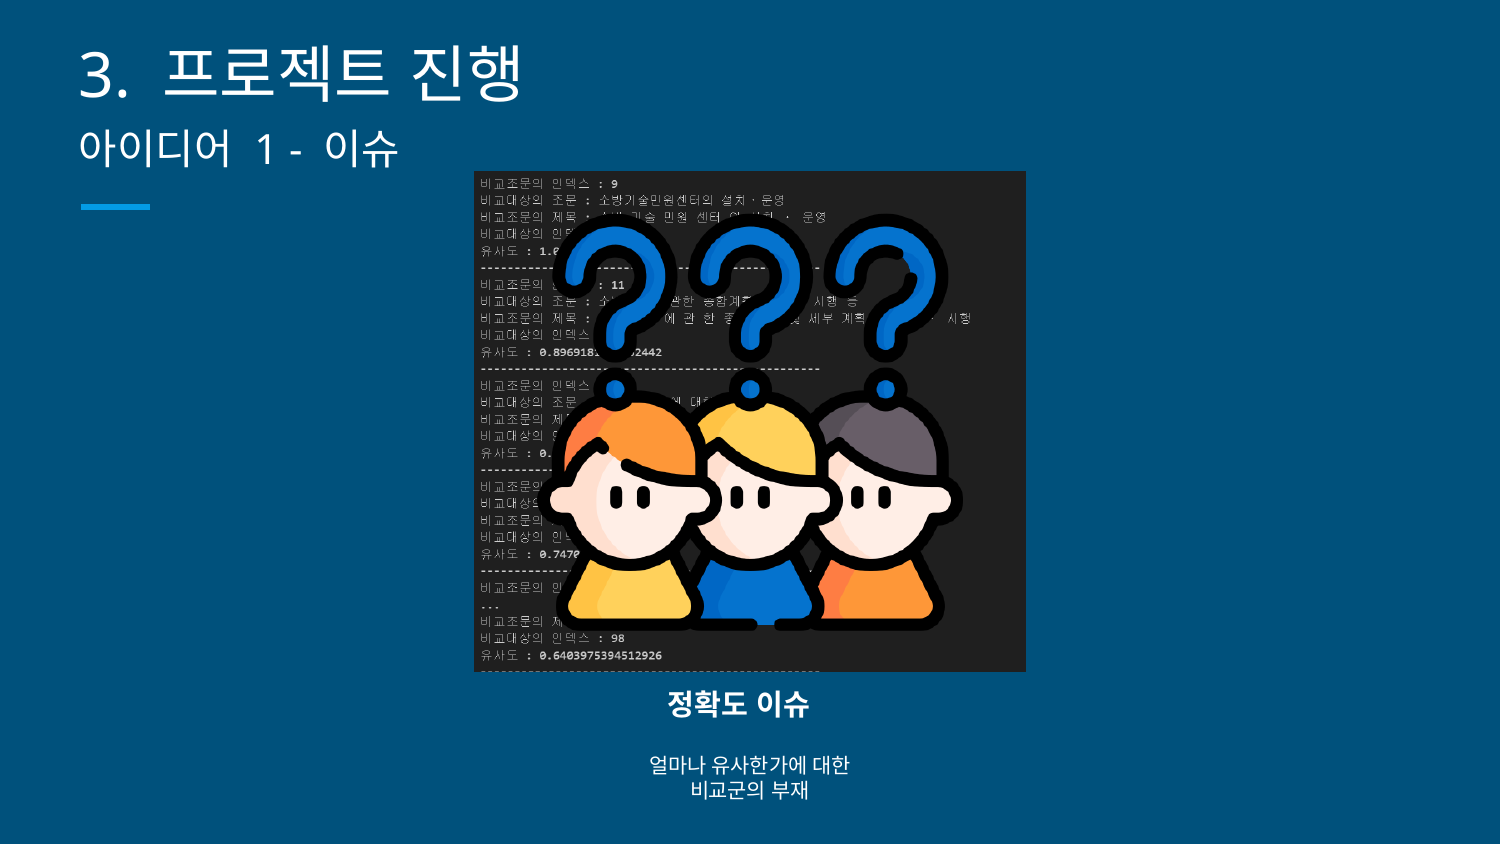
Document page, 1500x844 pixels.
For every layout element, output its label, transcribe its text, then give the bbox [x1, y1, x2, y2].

text_box 얼마나 유사한가에 대한 비교군의 부재 [596, 737, 904, 818]
text_box 정확도 이슈 [652, 680, 848, 737]
title 3. 프로젝트 진행 [63, 12, 1437, 75]
picture [475, 172, 1025, 671]
title 아이디어 1 - 이슈 [63, 75, 1437, 188]
